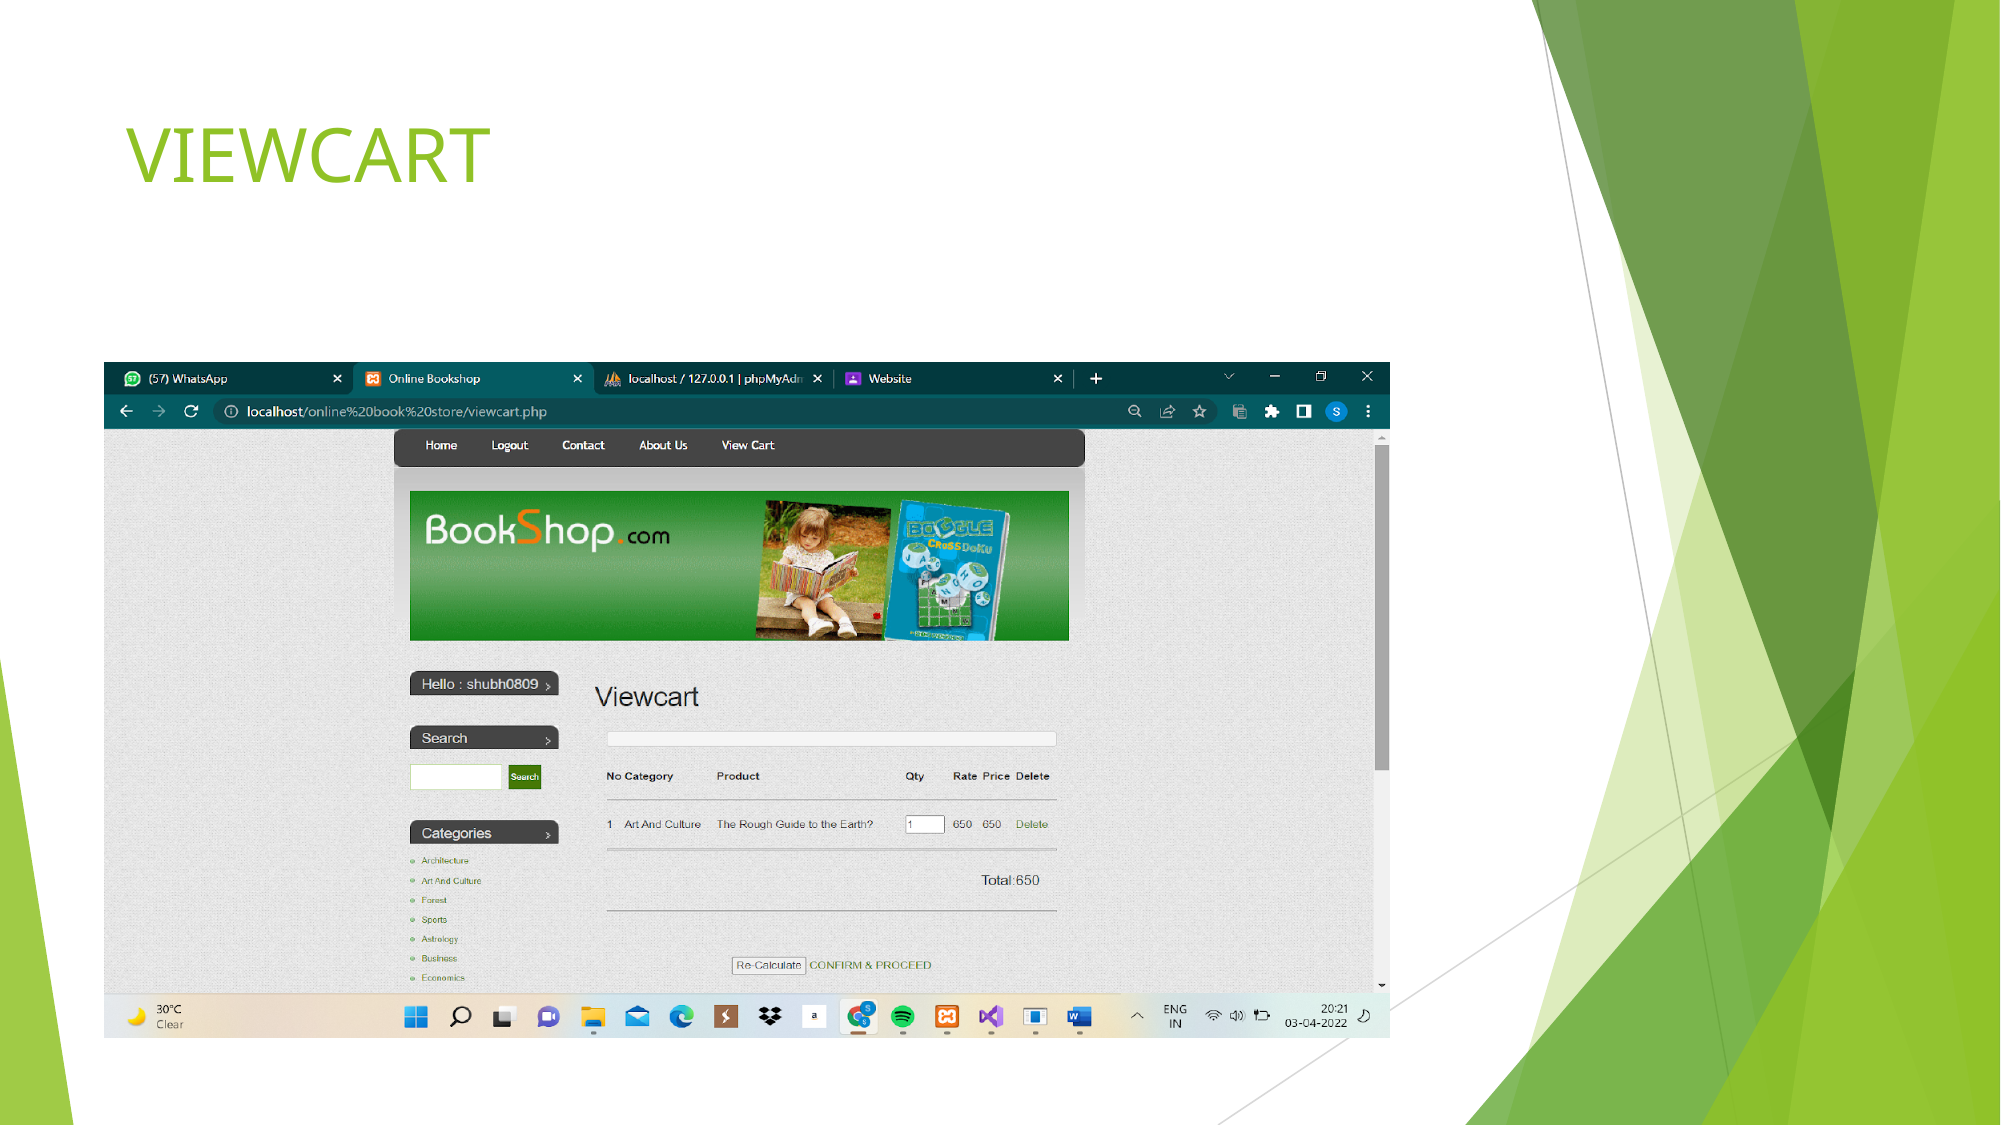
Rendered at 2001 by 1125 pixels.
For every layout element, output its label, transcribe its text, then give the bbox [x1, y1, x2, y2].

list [104, 362, 1390, 1039]
title VIEWCART [111, 99, 1522, 317]
